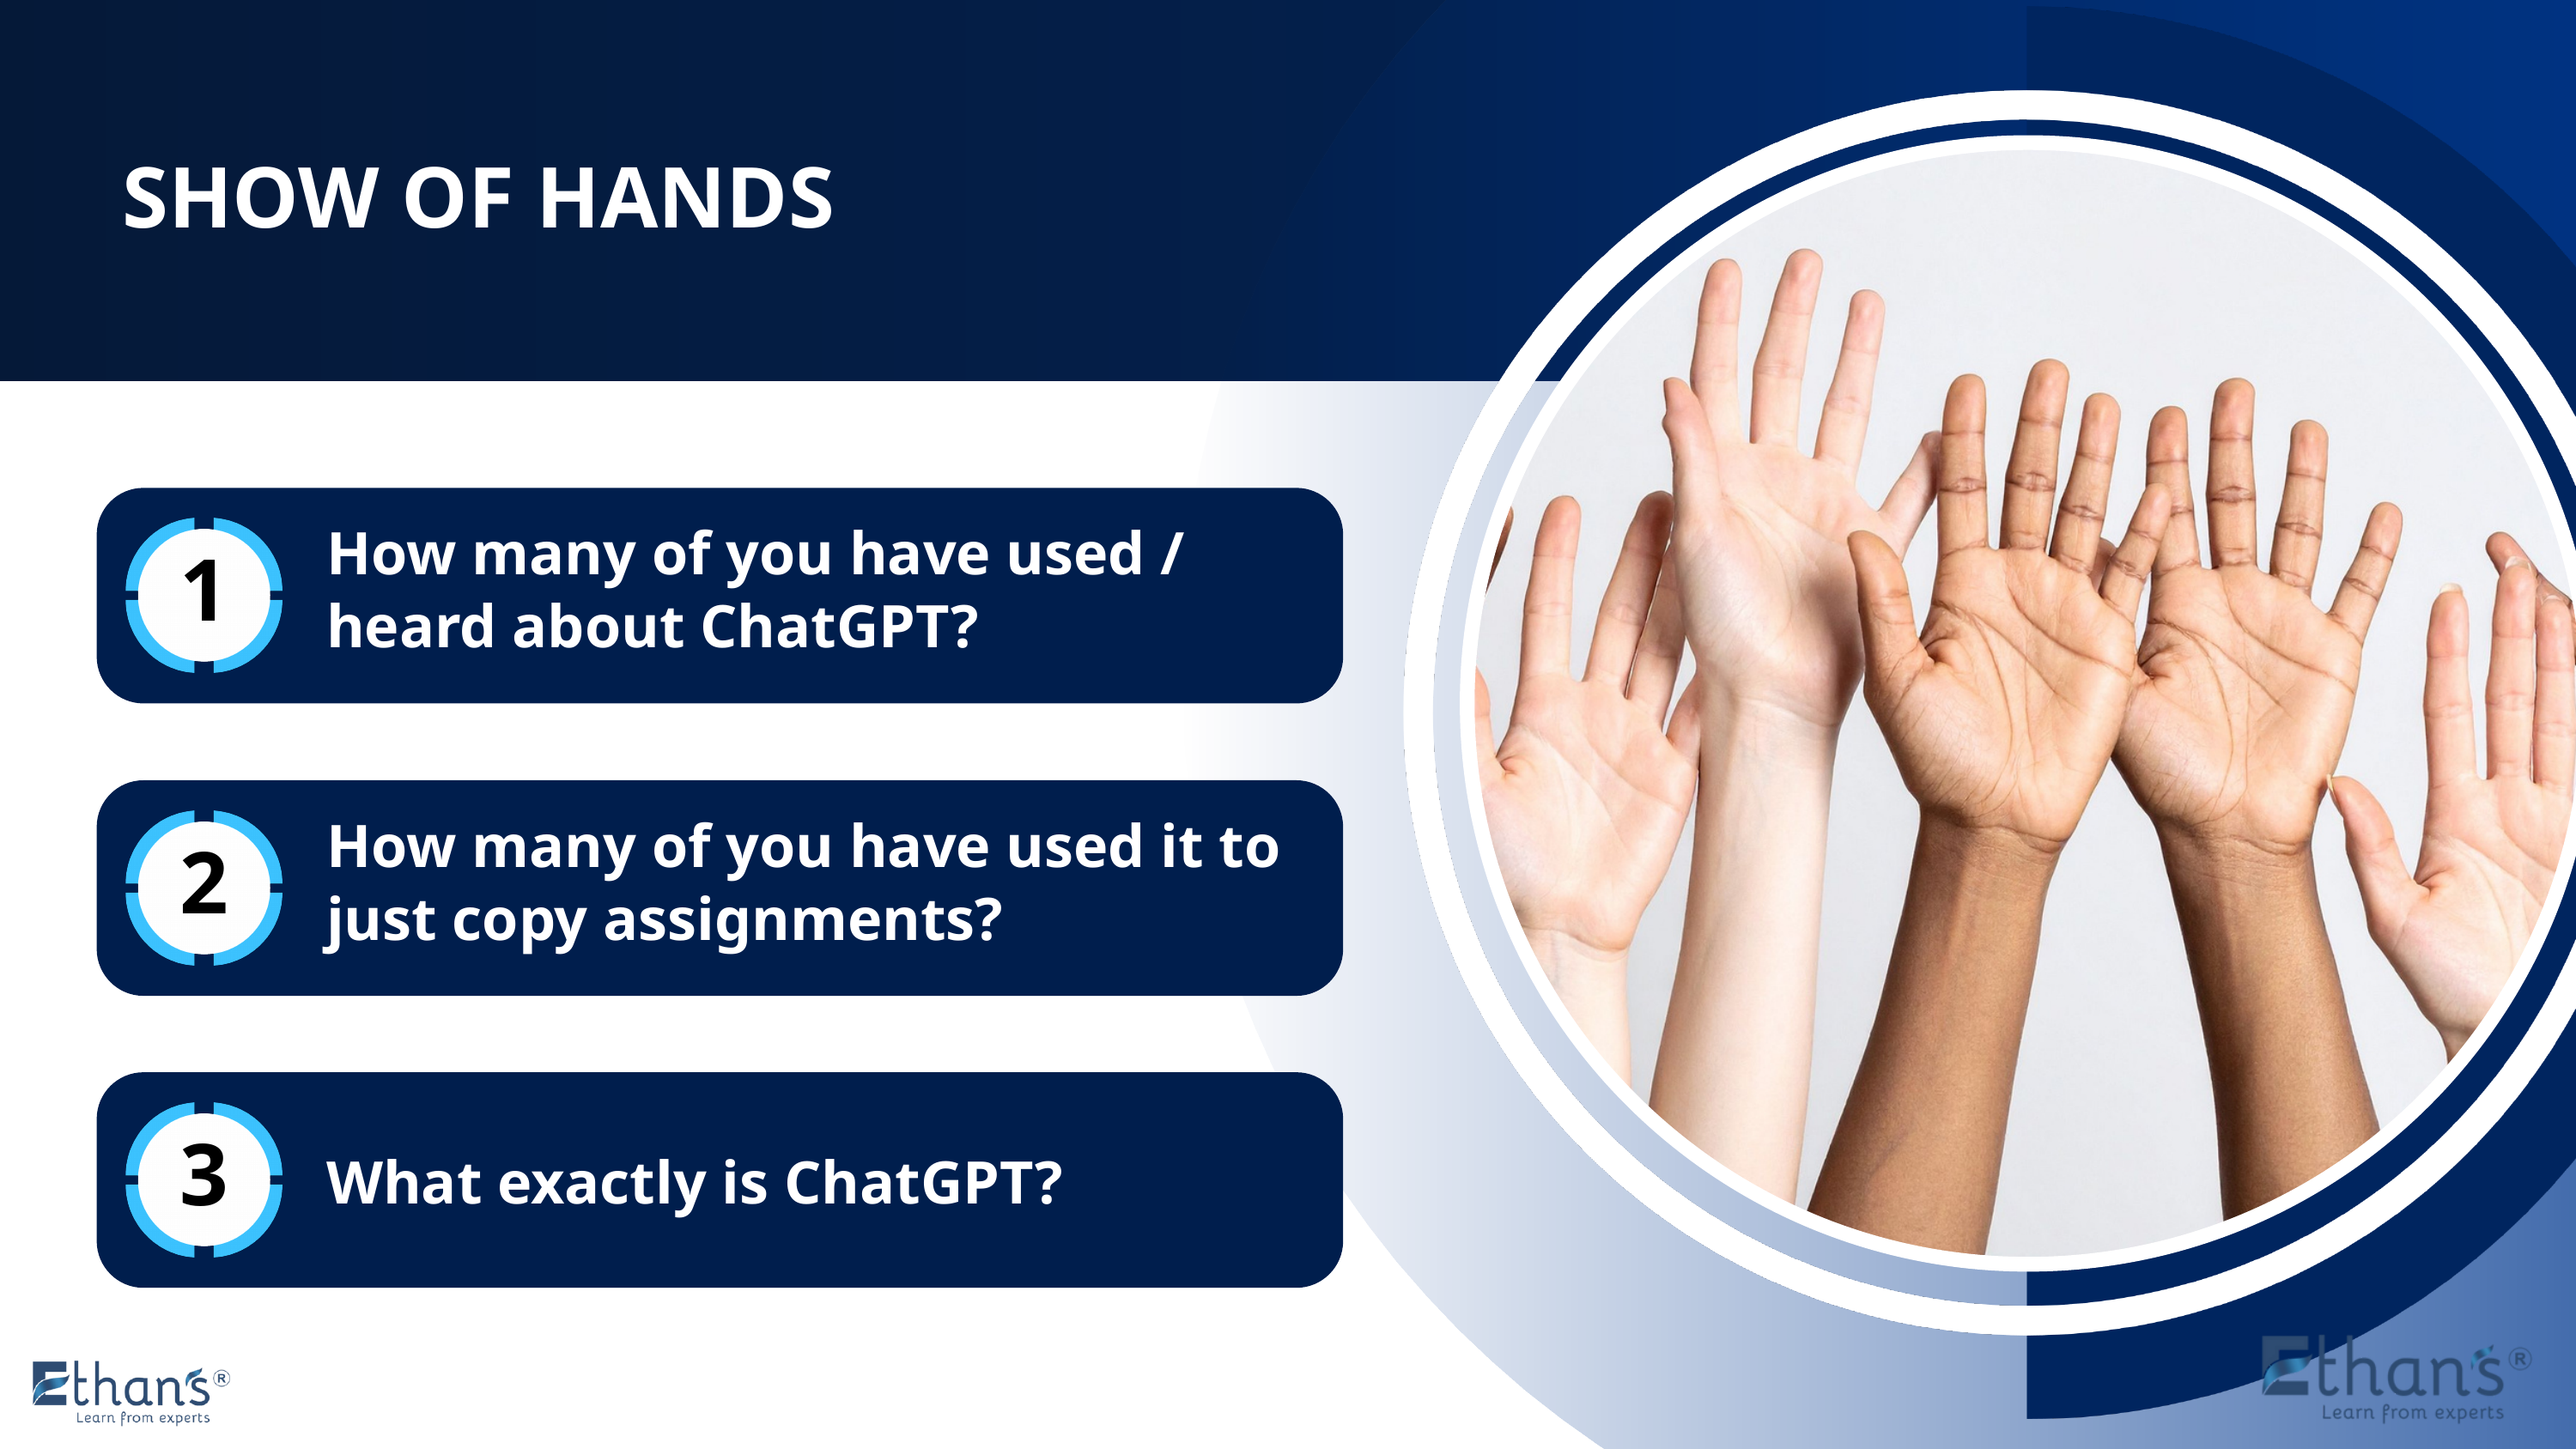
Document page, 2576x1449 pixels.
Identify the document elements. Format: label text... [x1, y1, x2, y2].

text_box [96, 1071, 1360, 1288]
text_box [1467, 142, 2576, 1264]
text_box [0, 380, 1173, 1449]
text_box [96, 779, 1360, 997]
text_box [96, 488, 1360, 704]
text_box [1179, 0, 2576, 1449]
text_box SHOW OF HANDS [122, 139, 1173, 246]
